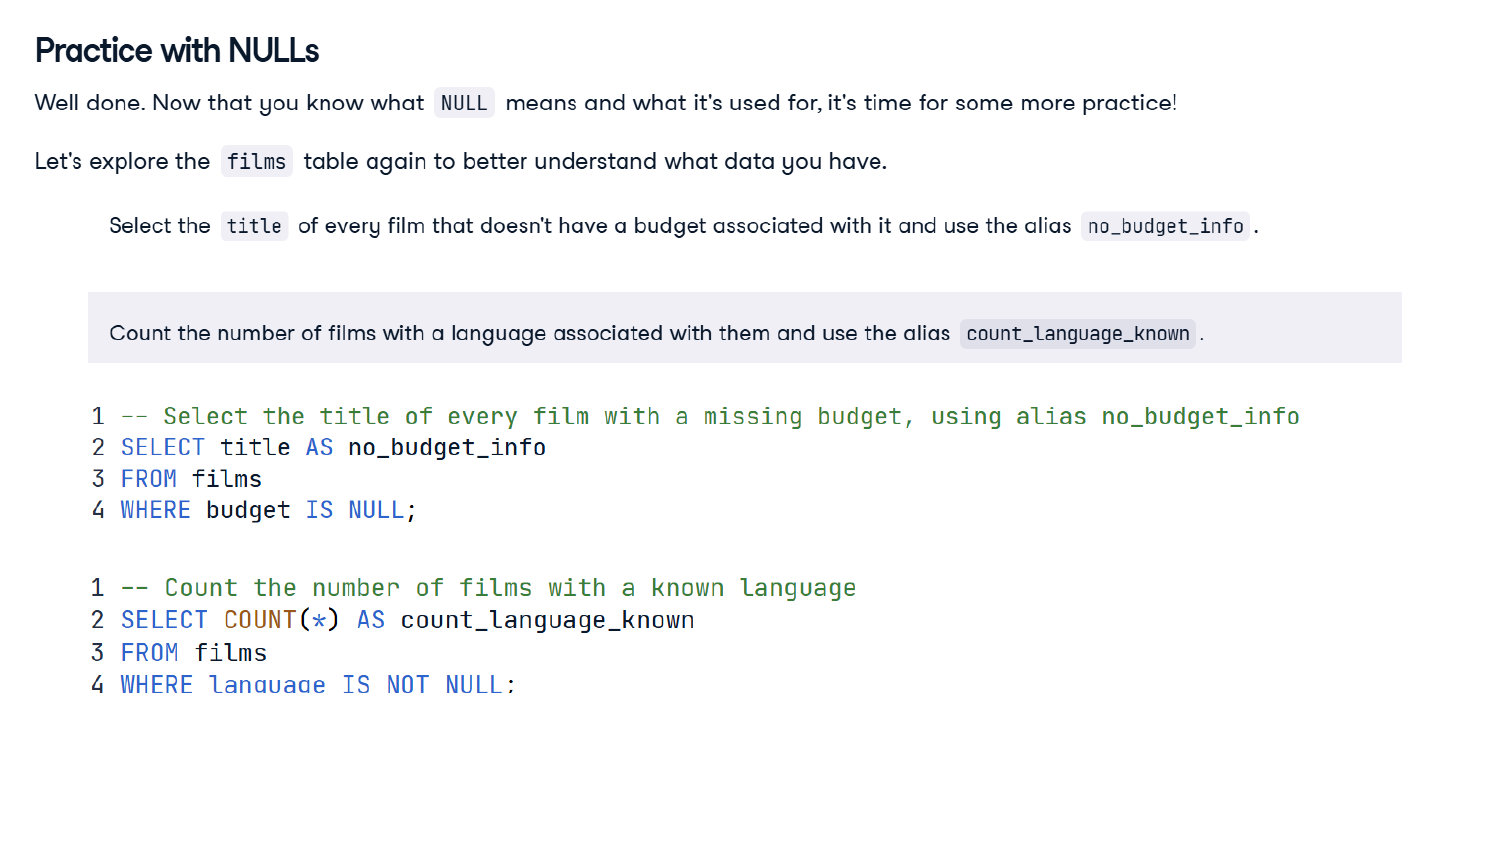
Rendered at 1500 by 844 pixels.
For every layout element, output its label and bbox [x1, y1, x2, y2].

picture [74, 401, 1317, 523]
picture [24, 24, 1476, 193]
picture [74, 570, 1251, 693]
picture [88, 200, 1403, 363]
